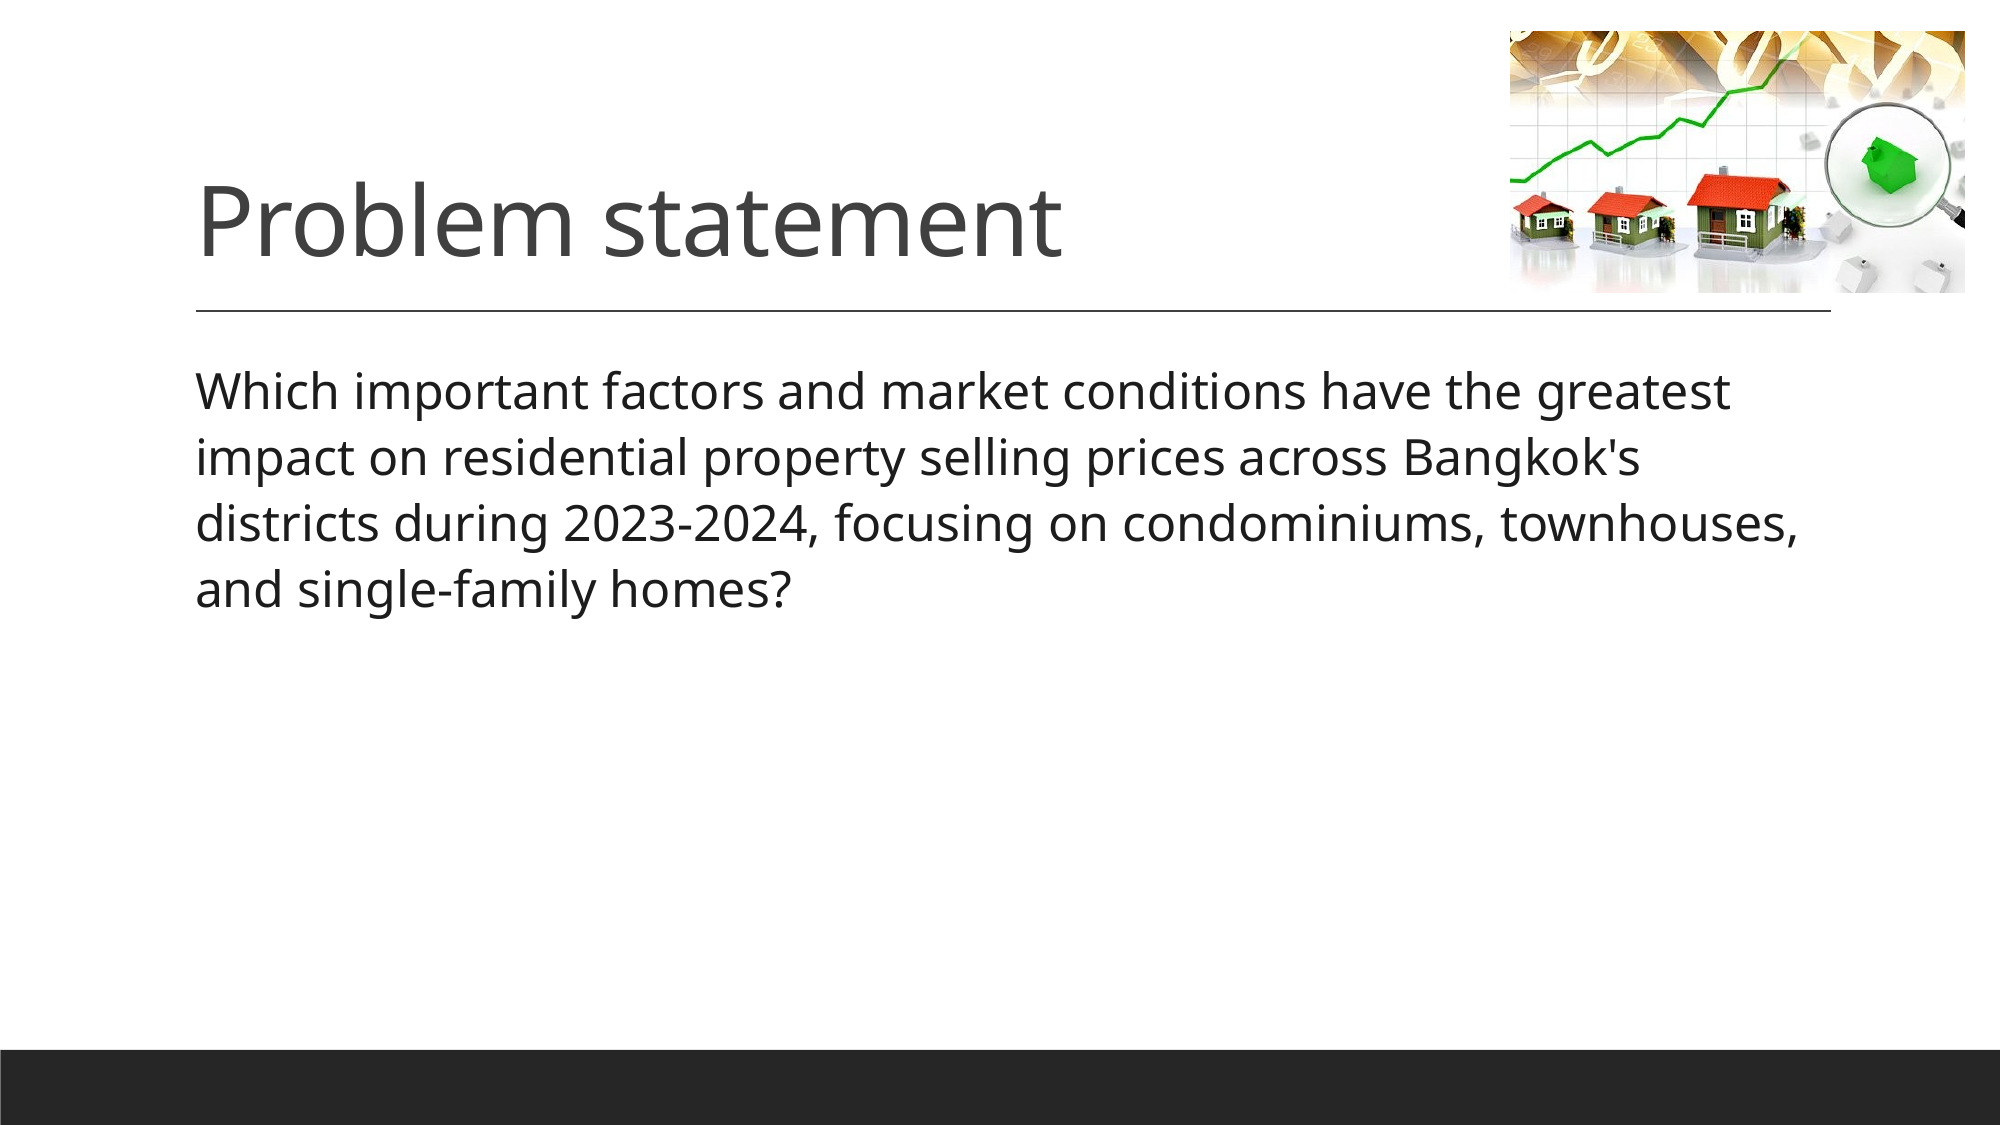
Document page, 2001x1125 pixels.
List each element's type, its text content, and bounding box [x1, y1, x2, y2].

list Which important factors and market conditions have the greatest impact on residential property selling prices across Bangkok's districts during 2023-2024, focusing on condominiums, townhouses, and single-family homes? [180, 345, 1830, 963]
title Problem statement [180, 47, 1506, 285]
picture [1509, 31, 1966, 294]
